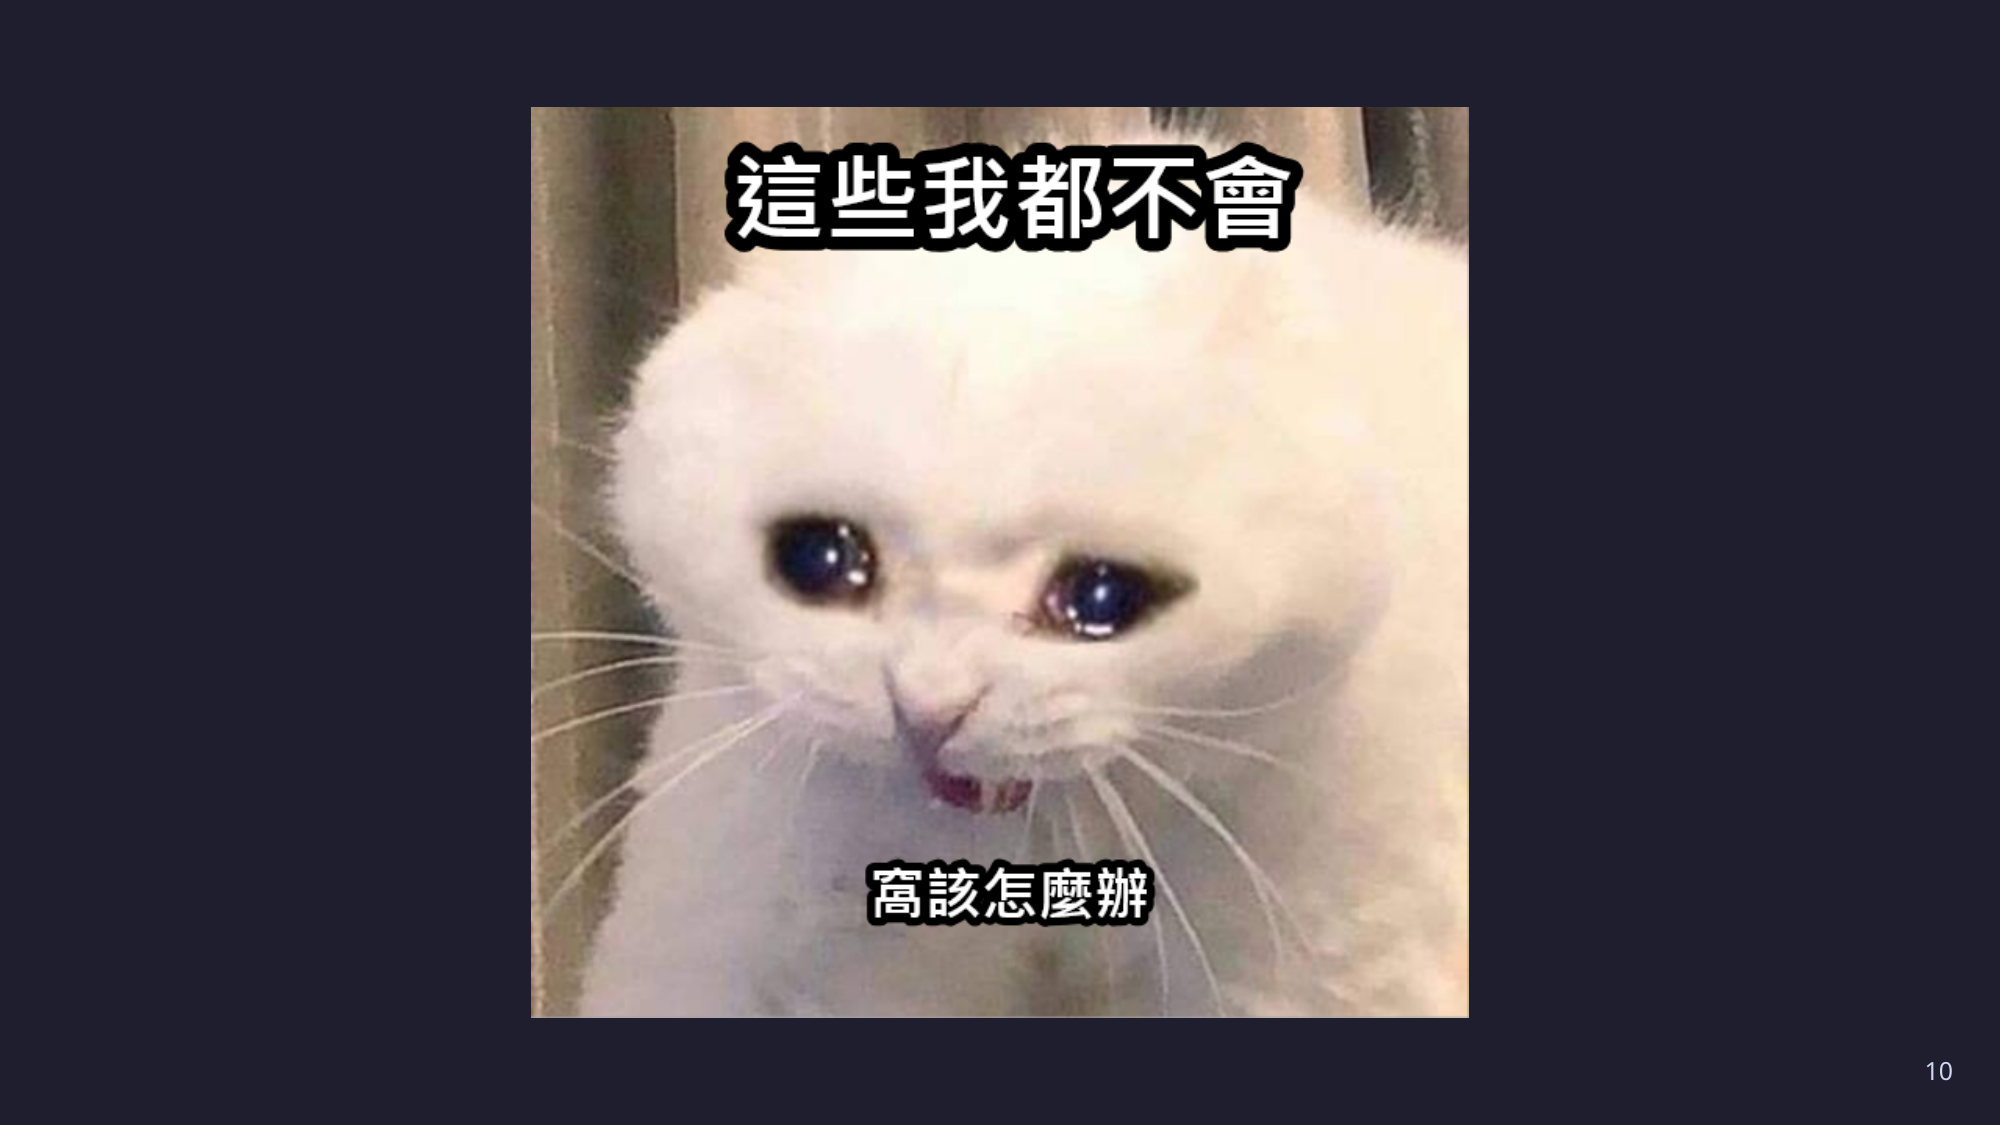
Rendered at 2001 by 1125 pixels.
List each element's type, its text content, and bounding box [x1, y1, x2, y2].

picture [531, 107, 1469, 1018]
slide_number 10 [1518, 1042, 1969, 1103]
